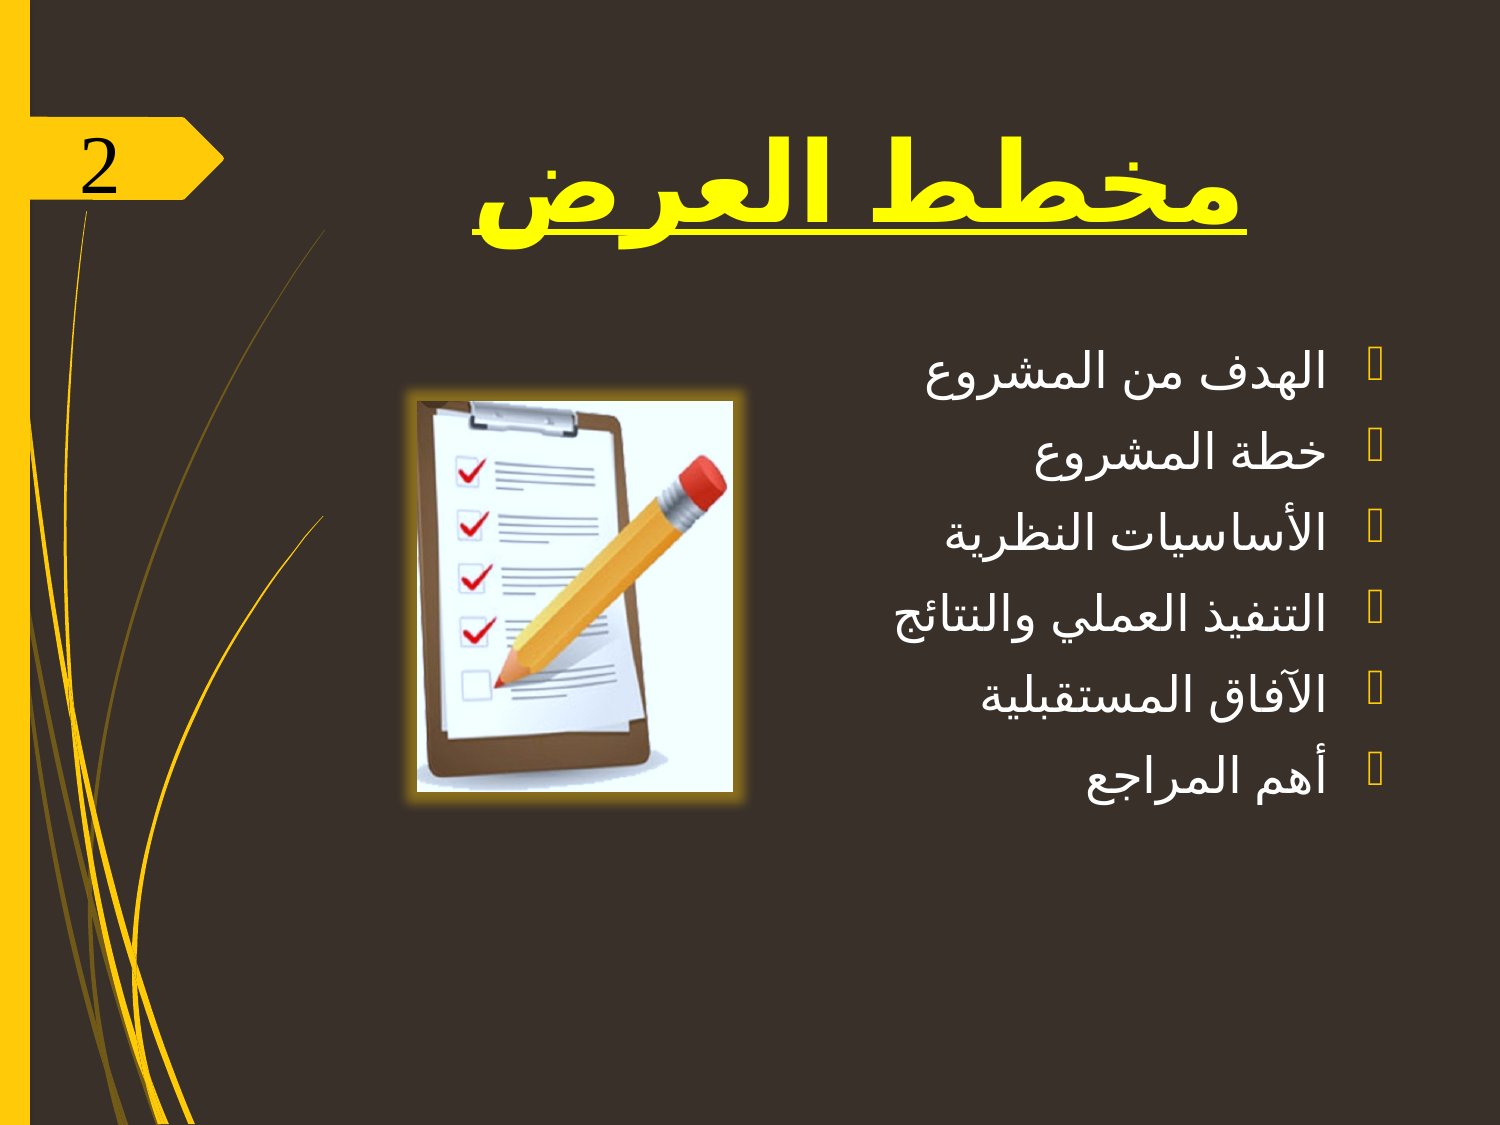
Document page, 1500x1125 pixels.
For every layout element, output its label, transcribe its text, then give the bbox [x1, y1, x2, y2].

list الهدف من المشروع خطة المشروع الأساسيات النظرية التنفيذ العملي والنتائج الآفاق المستقبلية أهم المراجع [337, 331, 1400, 970]
text_box 2 [45, 102, 155, 218]
picture [416, 401, 734, 792]
title مخطط العرض [319, 102, 1400, 271]
